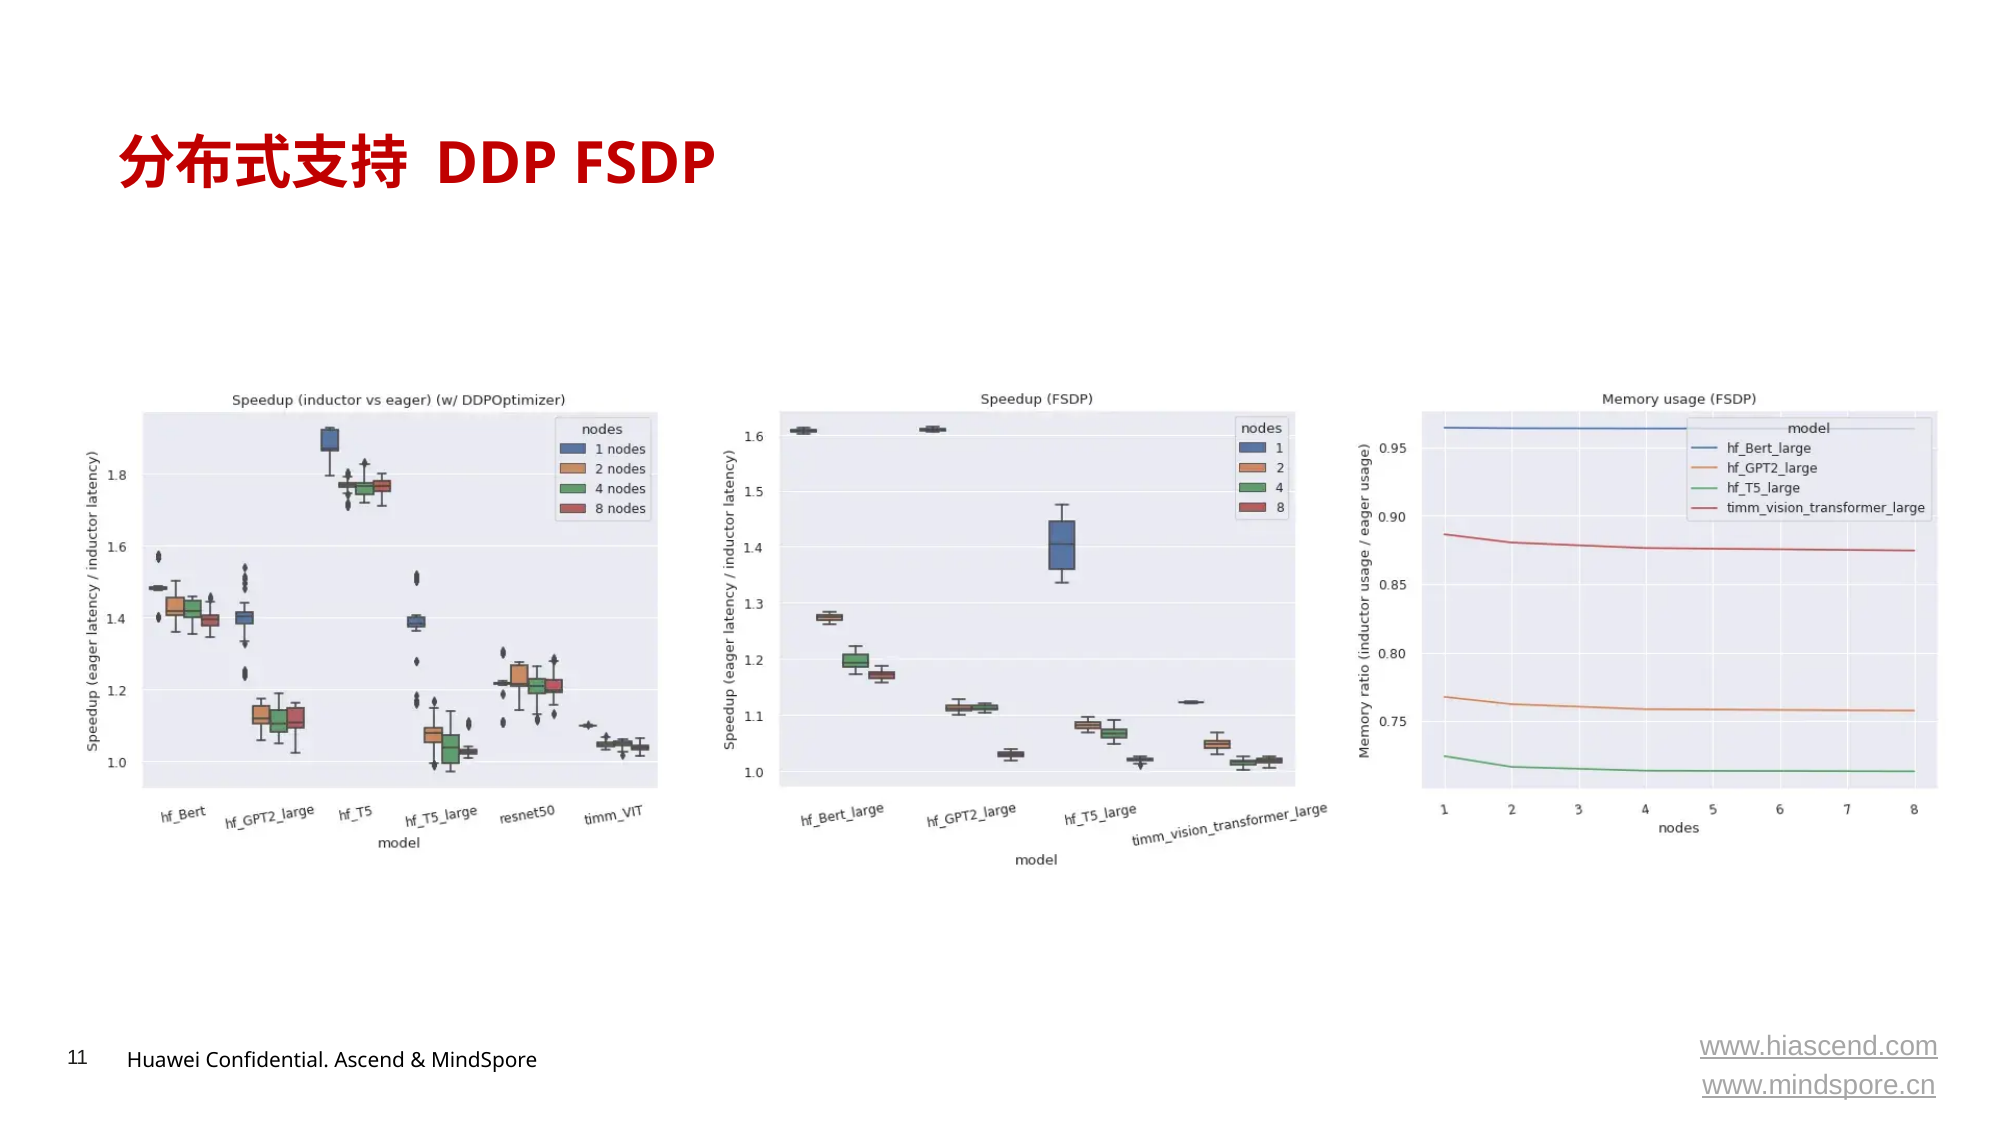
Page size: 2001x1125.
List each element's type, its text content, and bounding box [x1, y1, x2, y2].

picture [78, 386, 665, 858]
picture [1351, 385, 1946, 844]
picture [715, 385, 1338, 876]
title 分布式支持 DDP FSDP [102, 111, 1901, 209]
